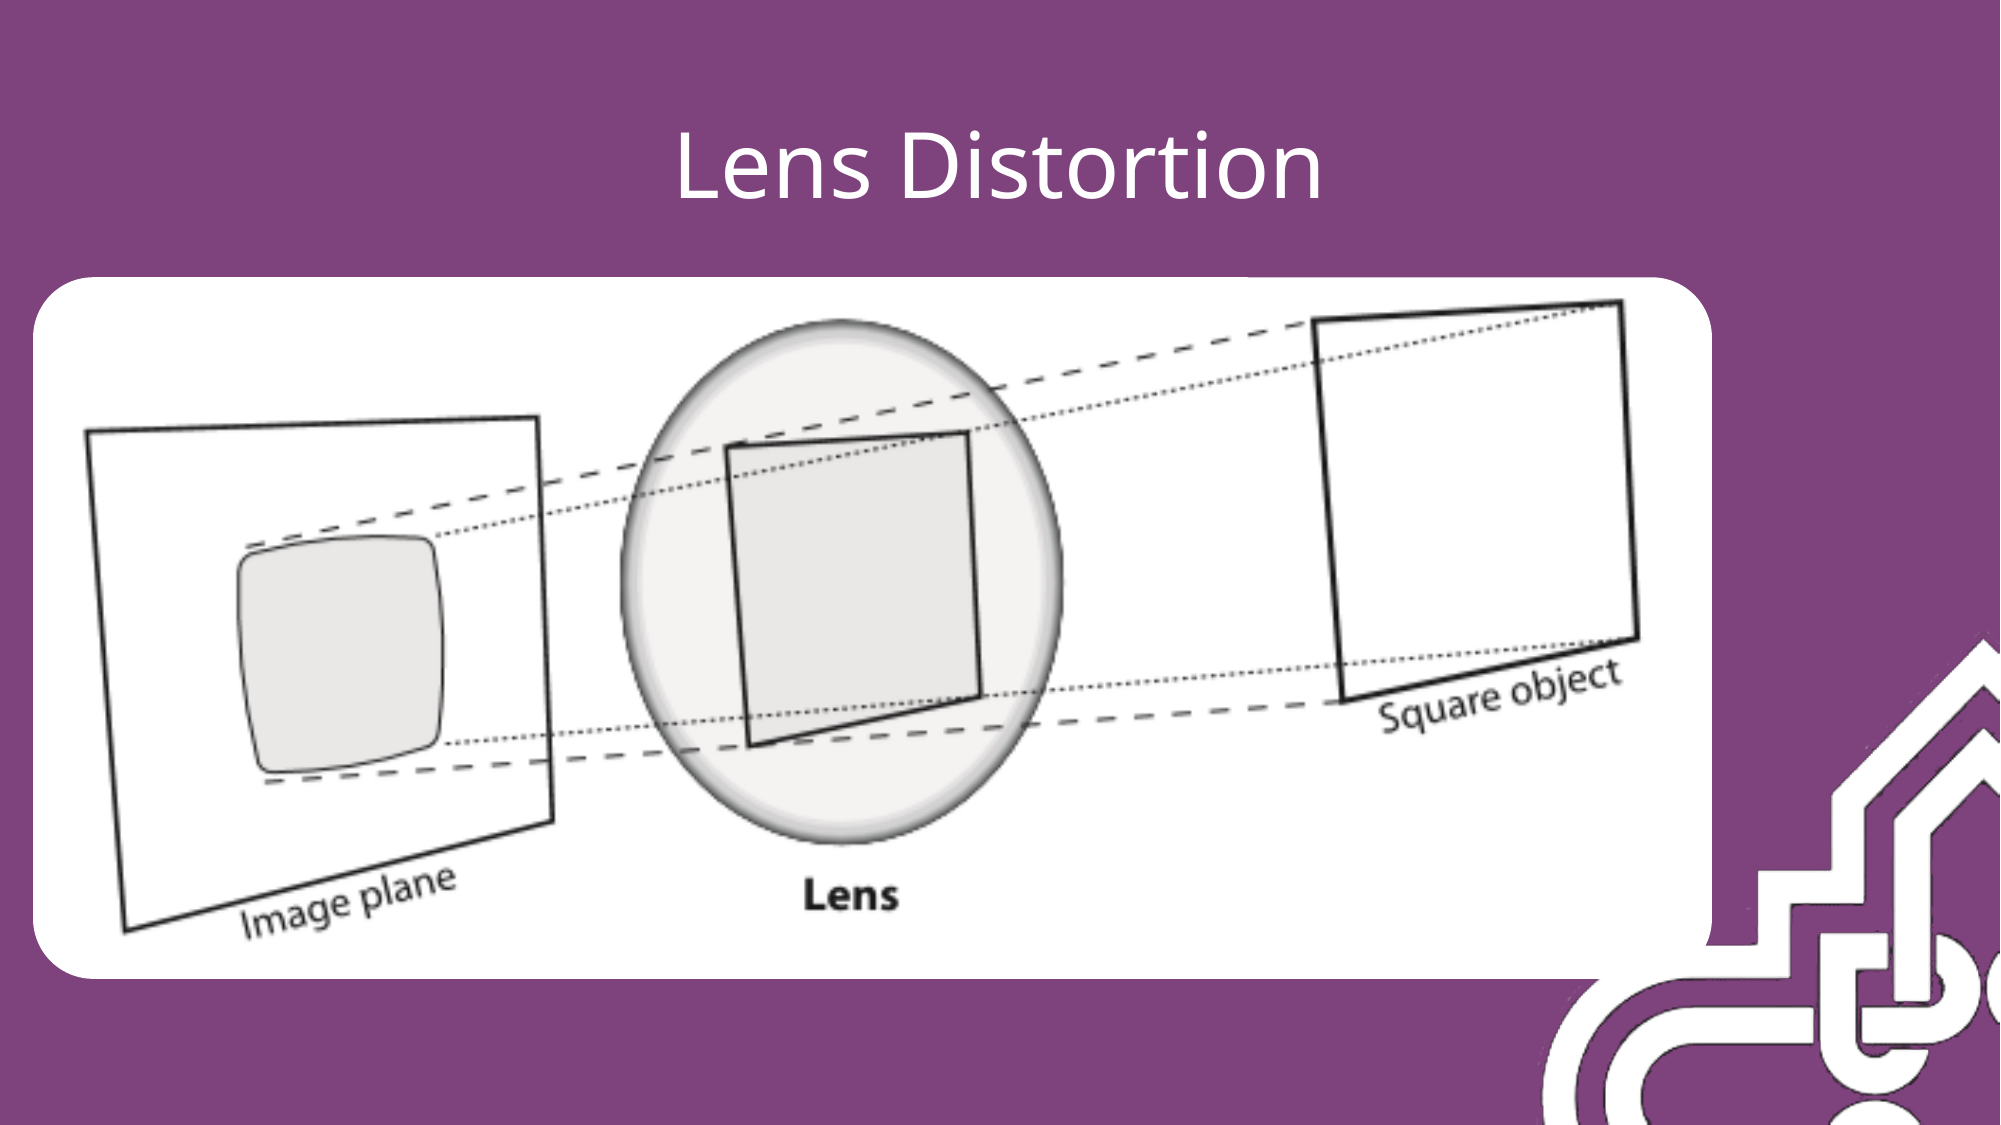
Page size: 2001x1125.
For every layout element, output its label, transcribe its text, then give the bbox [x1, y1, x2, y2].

title Lens Distortion [137, 59, 1863, 278]
picture [1508, 610, 2000, 1125]
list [33, 277, 1712, 979]
